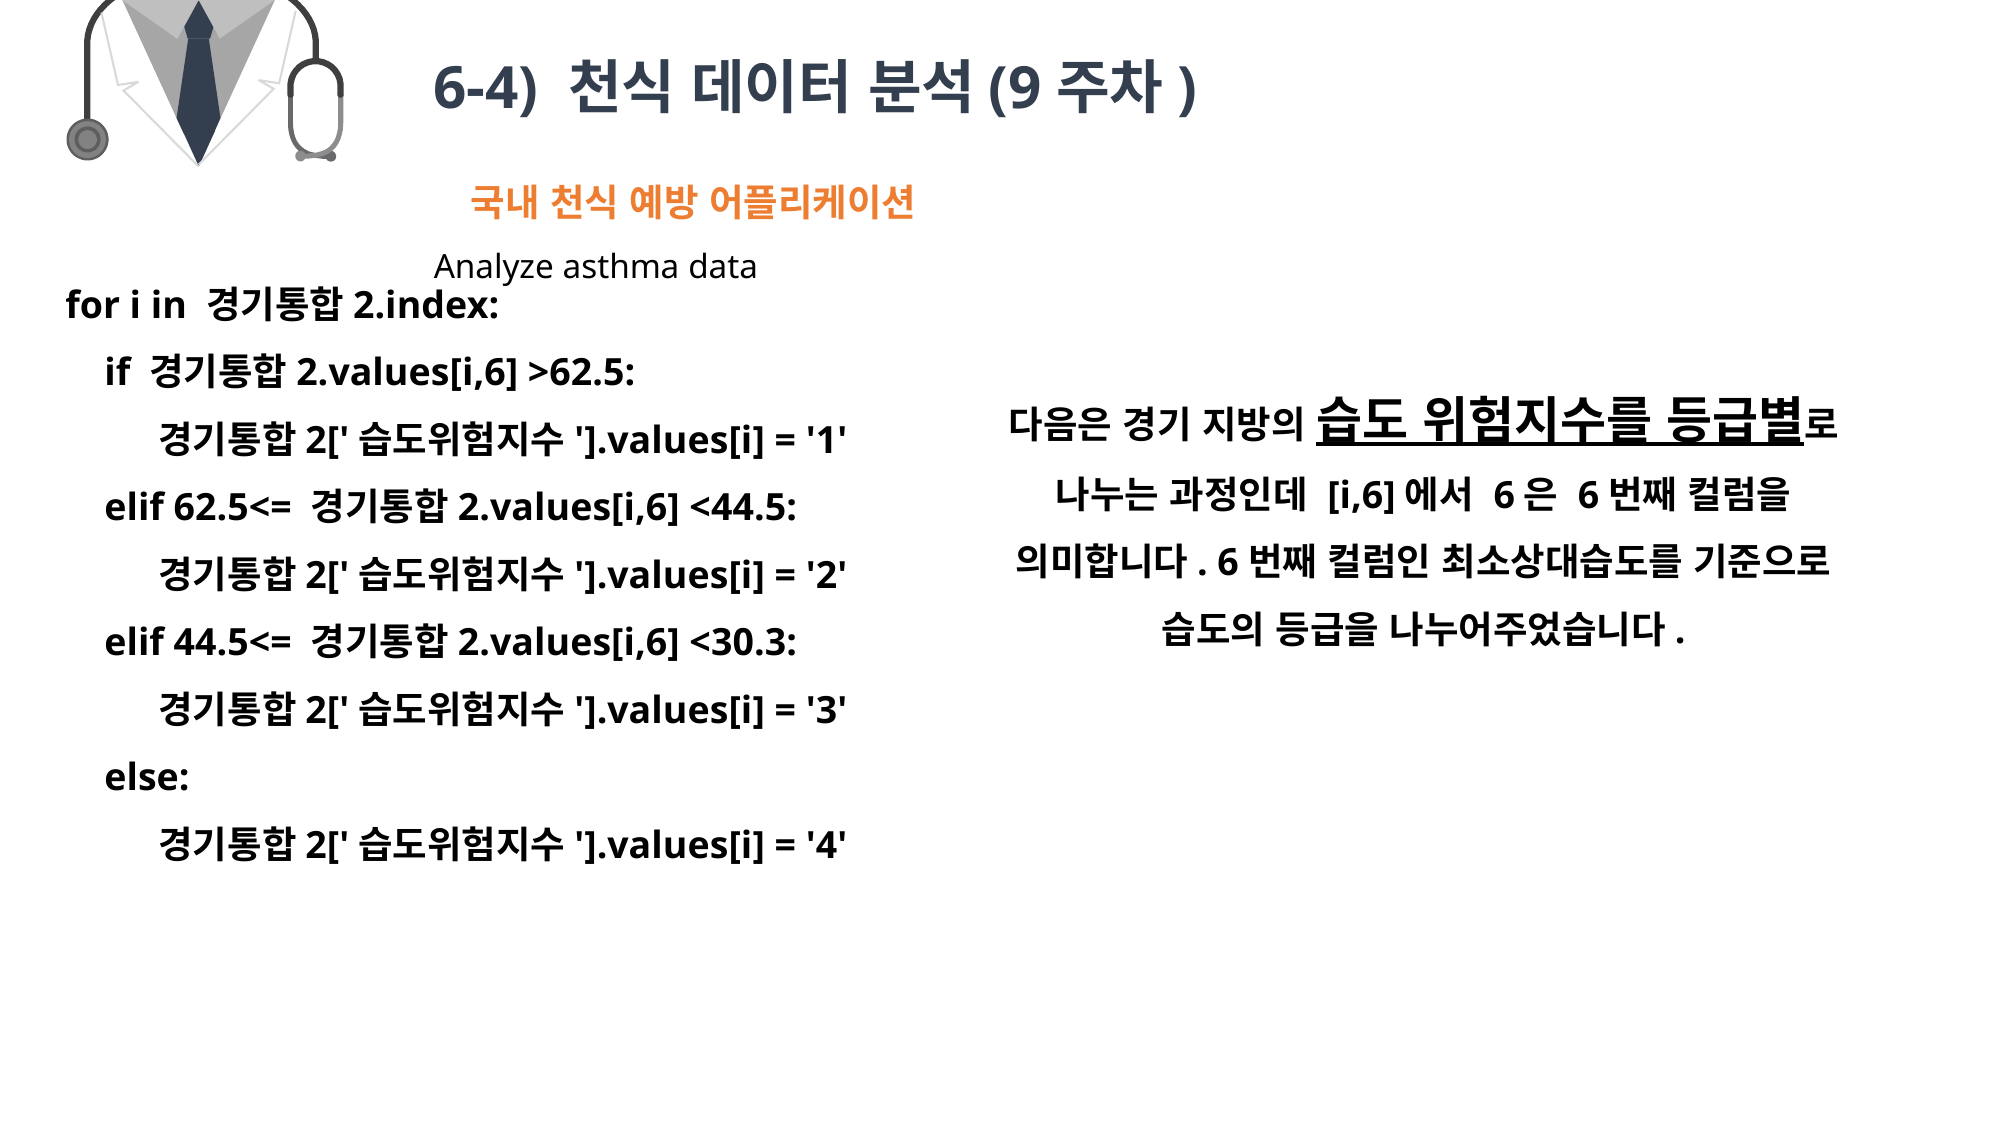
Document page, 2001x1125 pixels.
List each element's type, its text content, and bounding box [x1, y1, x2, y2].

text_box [66, 0, 344, 167]
text_box 다음은 경기 지방의 습도 위험지수를 등급별로 나누는 과정인데 [i,6]에서 6은 6번째 컬럼을 의미합니다. 6번째 컬럼인 최소상대습도를 기준으로 습도의 등급을 나누어주었습니다. [961, 350, 1887, 726]
text_box 국내 천식 예방 어플리케이션 [456, 171, 932, 231]
text_box for i in 경기통합2.index: if 경기통합2.values[i,6] >62.5: 경기통합2['습도위험지수'].values[i] = '1' elif 62.5<= 경기통합2.values[i,6] <44.5: 경기통합2['습도위험지수'].values[i] = '2' elif 44.5<= 경기통합2.values[i,6] <30.3: 경기통합2['습도위험지수'].values[i] = '3' else: 경기통합2['습도위험지수'].values[i] = '4' [50, 250, 895, 874]
text_box 6-4) 천식 데이터 분석(9주차) Analyze asthma data [419, 7, 1424, 293]
